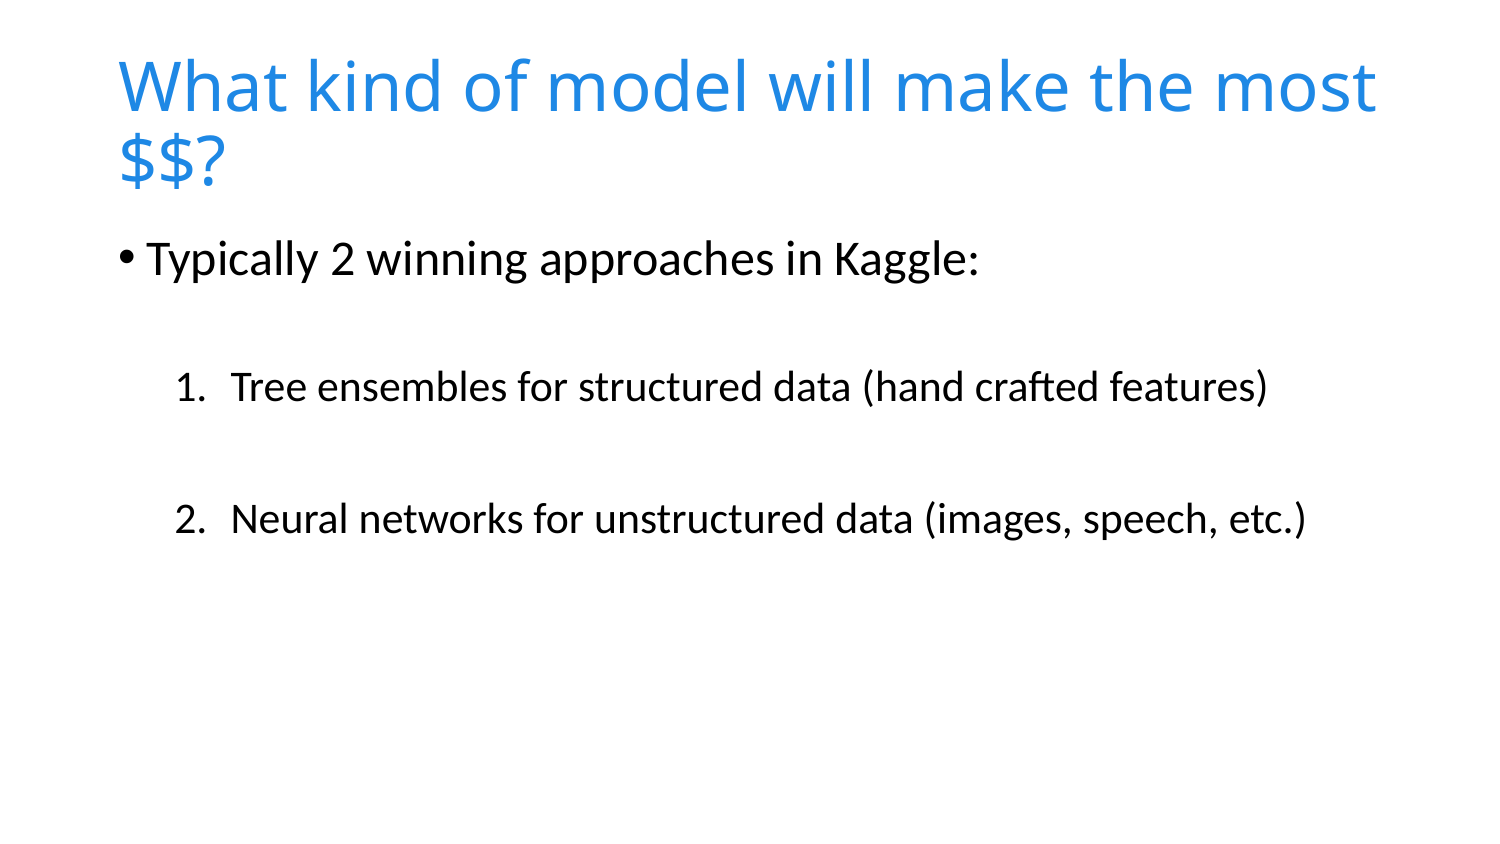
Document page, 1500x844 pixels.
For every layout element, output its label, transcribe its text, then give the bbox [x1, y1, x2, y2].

title What kind of model will make the most $$? [103, 44, 1397, 208]
list Typically 2 winning approaches in Kaggle: Tree ensembles for structured data (hand crafted features) Neural networks for unstructured data (images, speech, etc.) [103, 224, 1397, 760]
